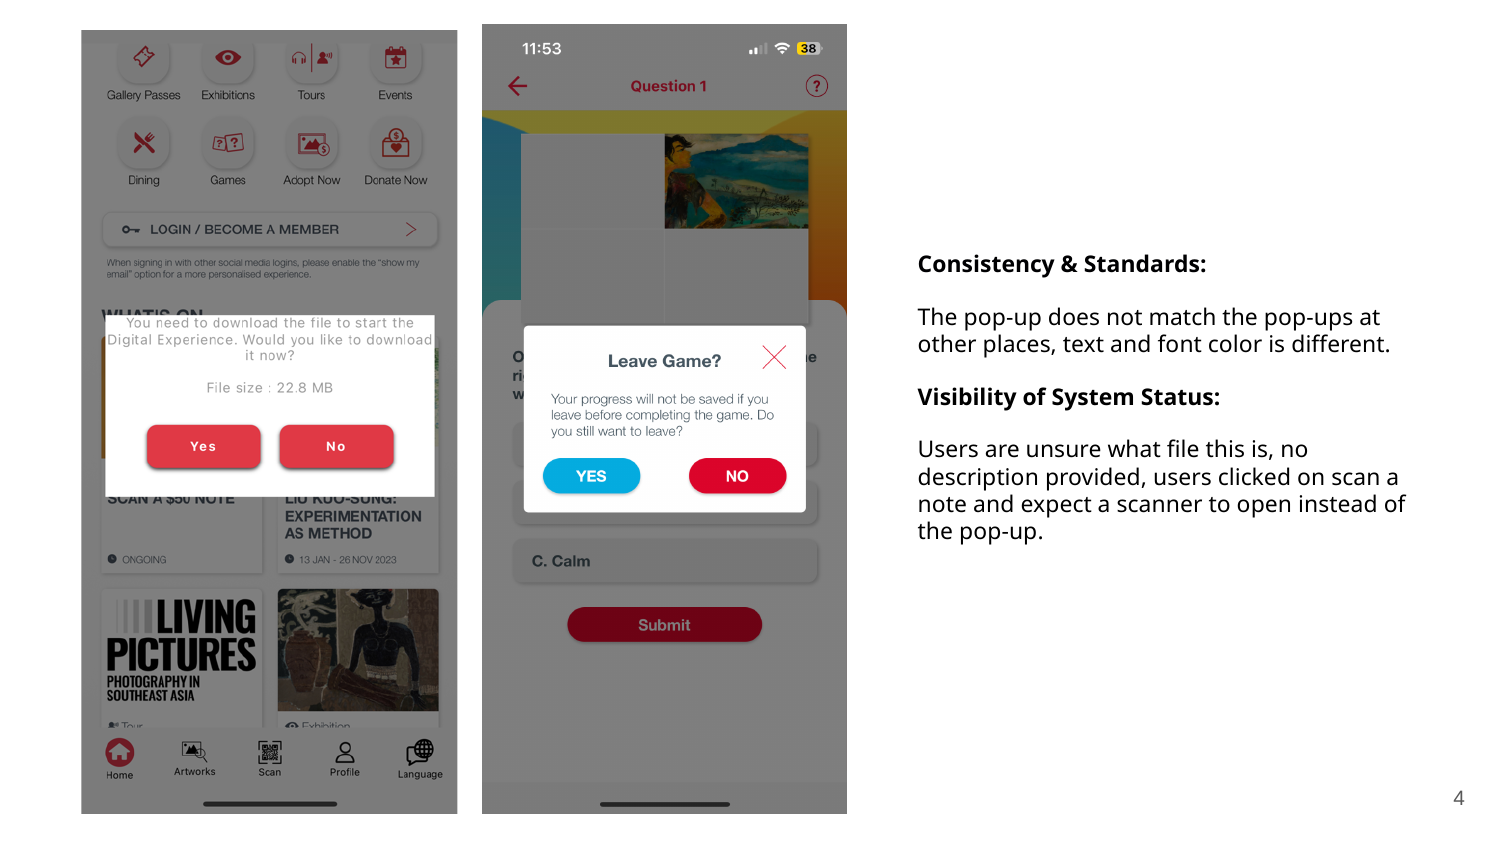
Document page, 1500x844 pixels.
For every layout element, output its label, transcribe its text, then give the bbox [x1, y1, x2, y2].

slide_number ‹#› [1389, 764, 1480, 830]
picture [482, 24, 847, 814]
text_box Consistency & Standards: The pop-up does not match the pop-ups at other places, text and font color is different. Visibility of System Status: Users are unsure what file this is, no description provided, users clicked on scan a note and expect a scanner to open instead of the pop-up. [902, 234, 1439, 672]
picture [81, 30, 458, 814]
